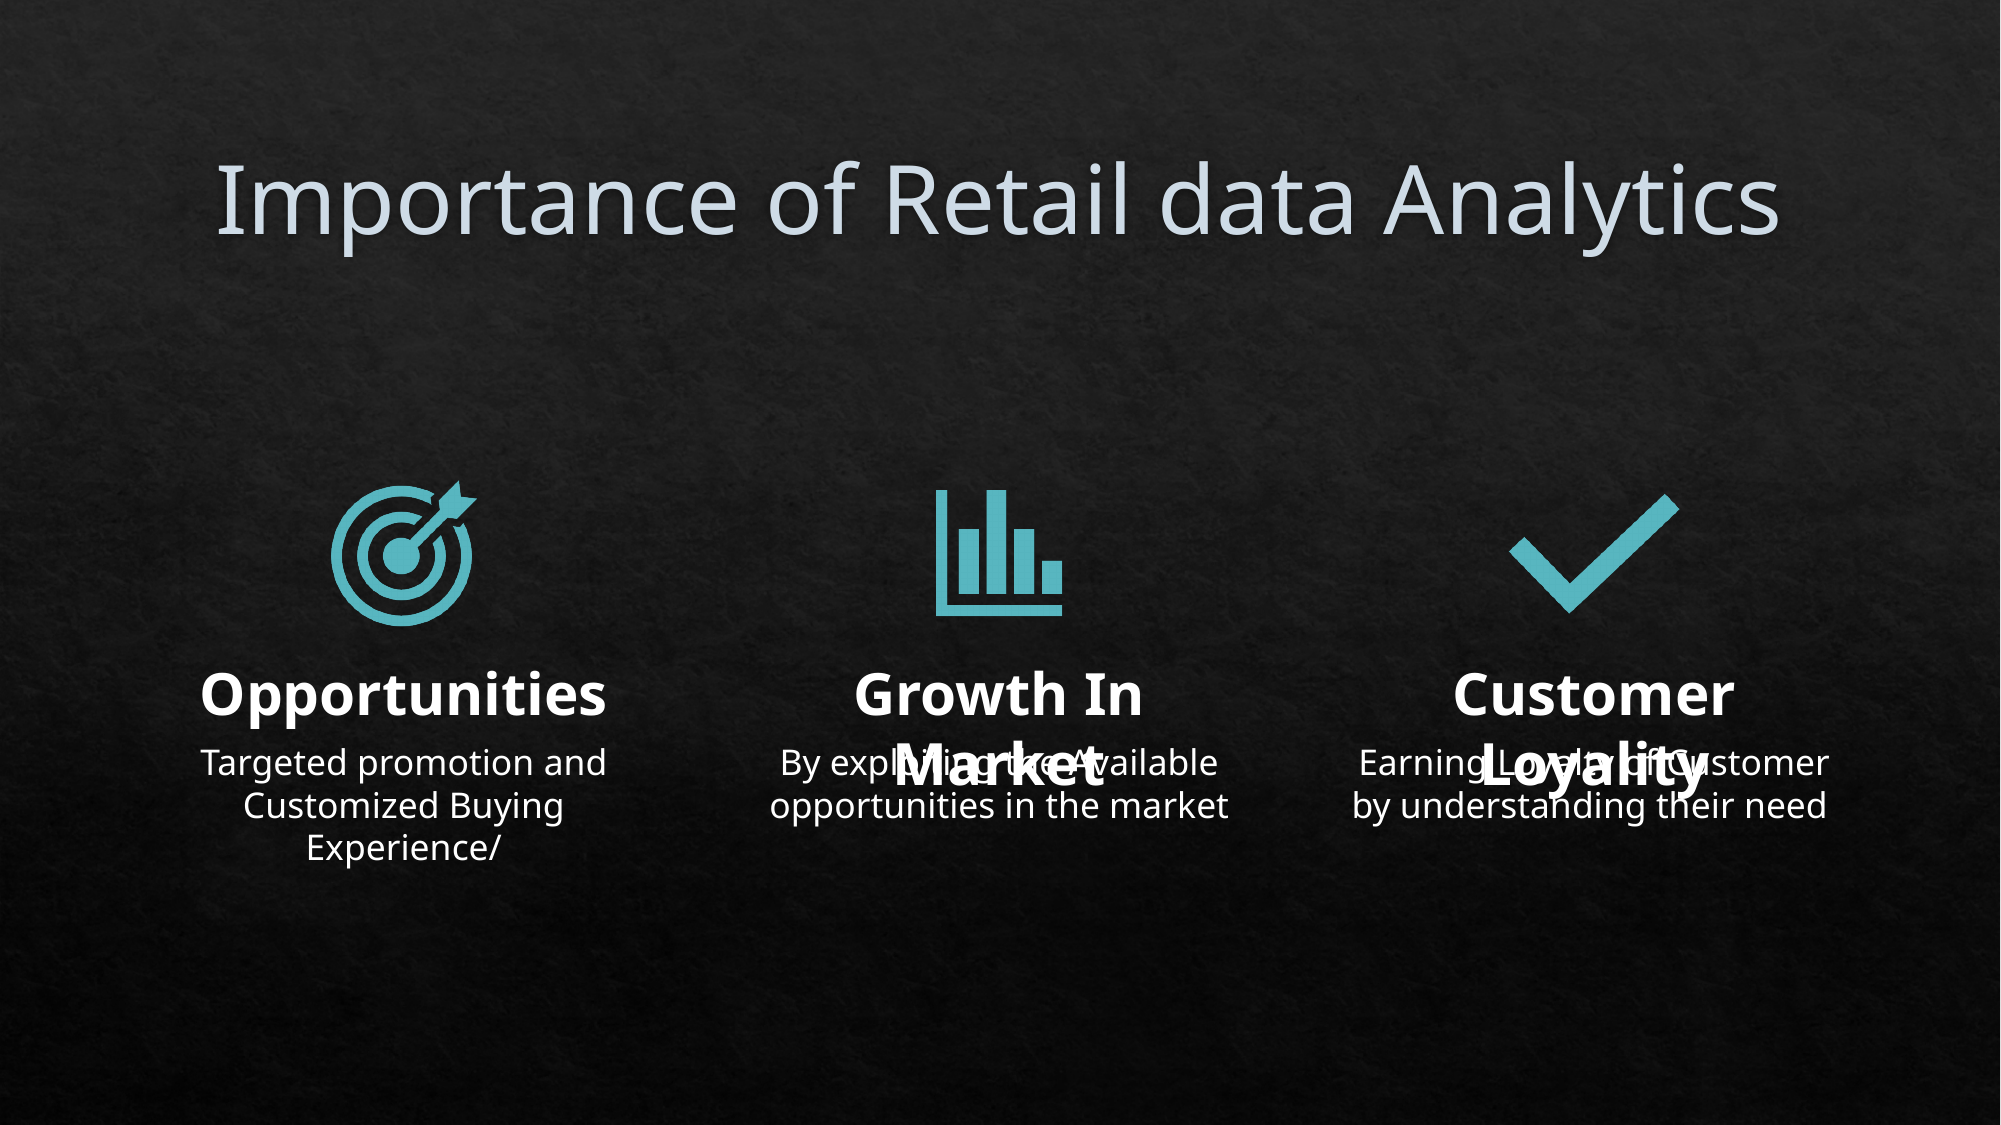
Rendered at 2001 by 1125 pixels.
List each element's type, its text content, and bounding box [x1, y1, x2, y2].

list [149, 340, 1849, 951]
title Importance of Retail data Analytics [149, 99, 1849, 307]
